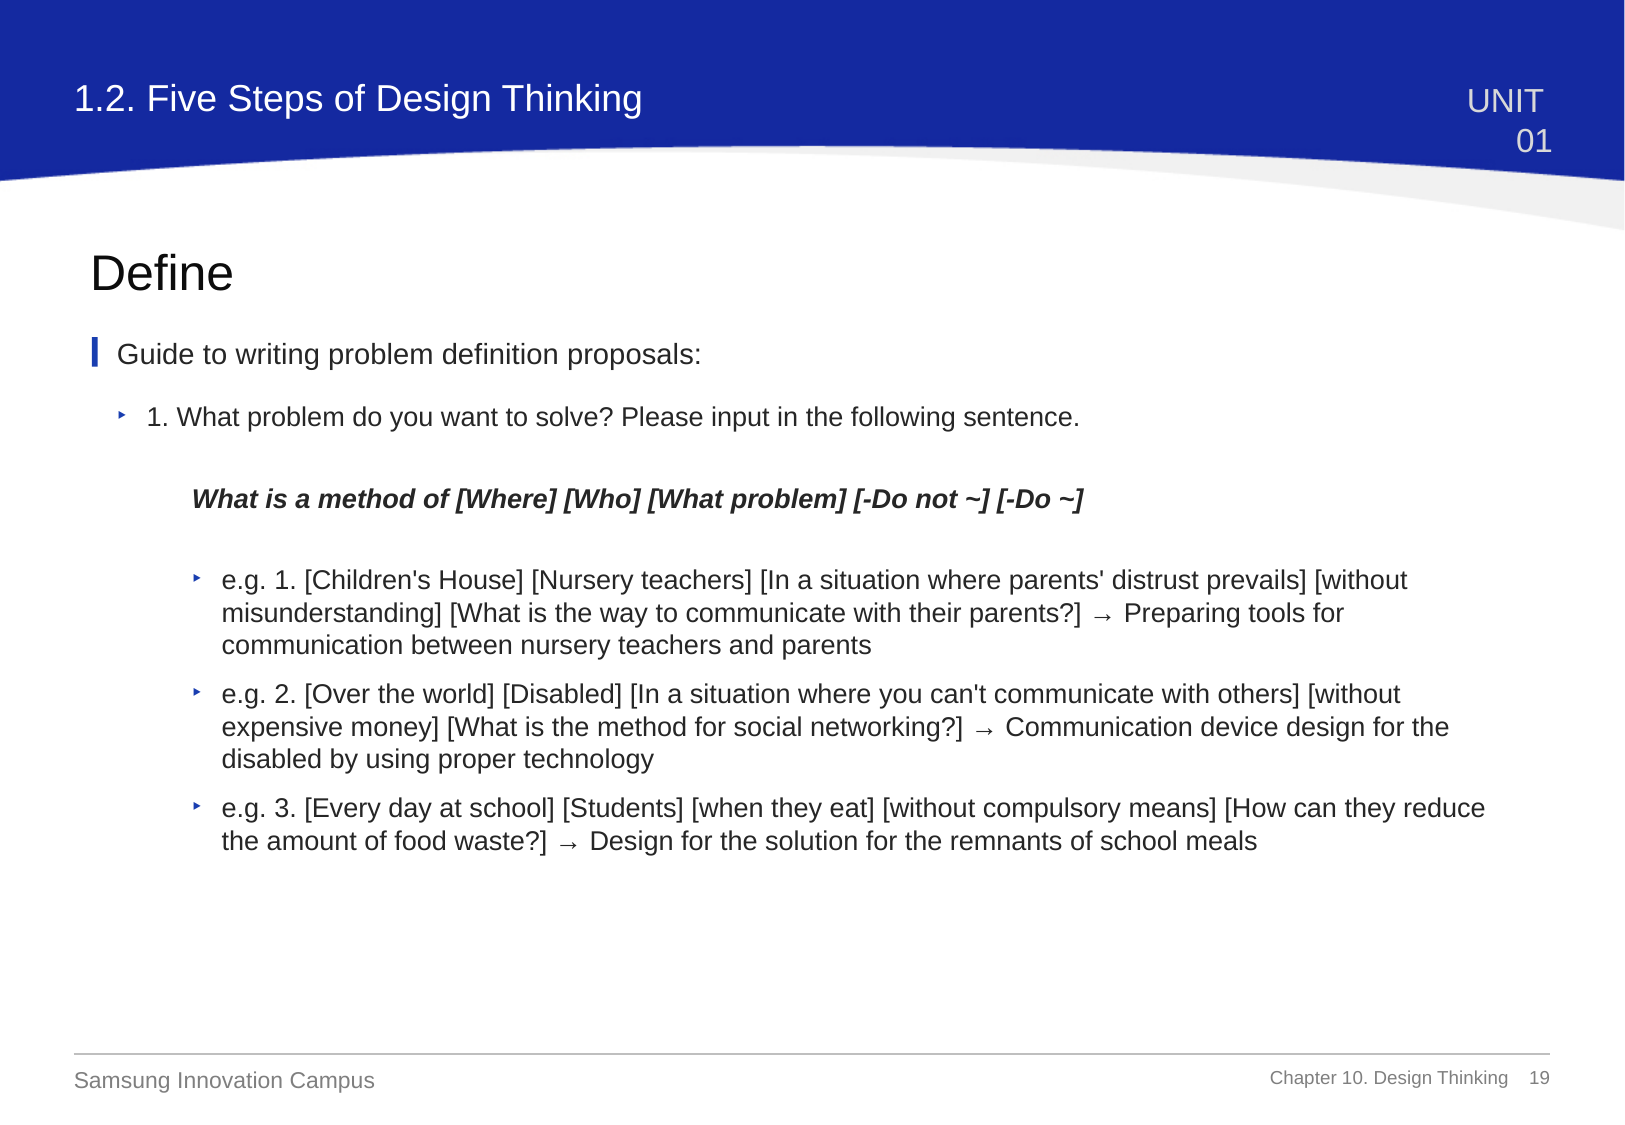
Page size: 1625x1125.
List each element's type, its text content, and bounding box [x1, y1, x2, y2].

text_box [73, 73, 1554, 120]
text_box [91, 334, 1533, 371]
picture [0, 0, 1625, 1125]
text_box 1. What problem do you want to solve? Please input in the following sentence. What is a method of [Where] [Who] [What problem] [-Do not ~] [-Do ~] e.g. 1. [Children's House] [Nursery teachers] [In a situation where parents' distrust prevails] [without misunderstanding] [What is the way to communicate with their parents?] → Preparing tools for communication between nursery teachers and parents e.g. 2. [Over the world] [Disabled] [In a situation where you can't communicate with others] [without expensive money] [What is the method for social networking?] → Communication device design for the disabled by using proper technology e.g. 3. [Every day at school] [Students] [when they eat] [without compulsory means] [How can they reduce the amount of food waste?] → Design for the solution for the remnants of school meals [116, 387, 1533, 868]
text_box Define [89, 240, 1533, 301]
